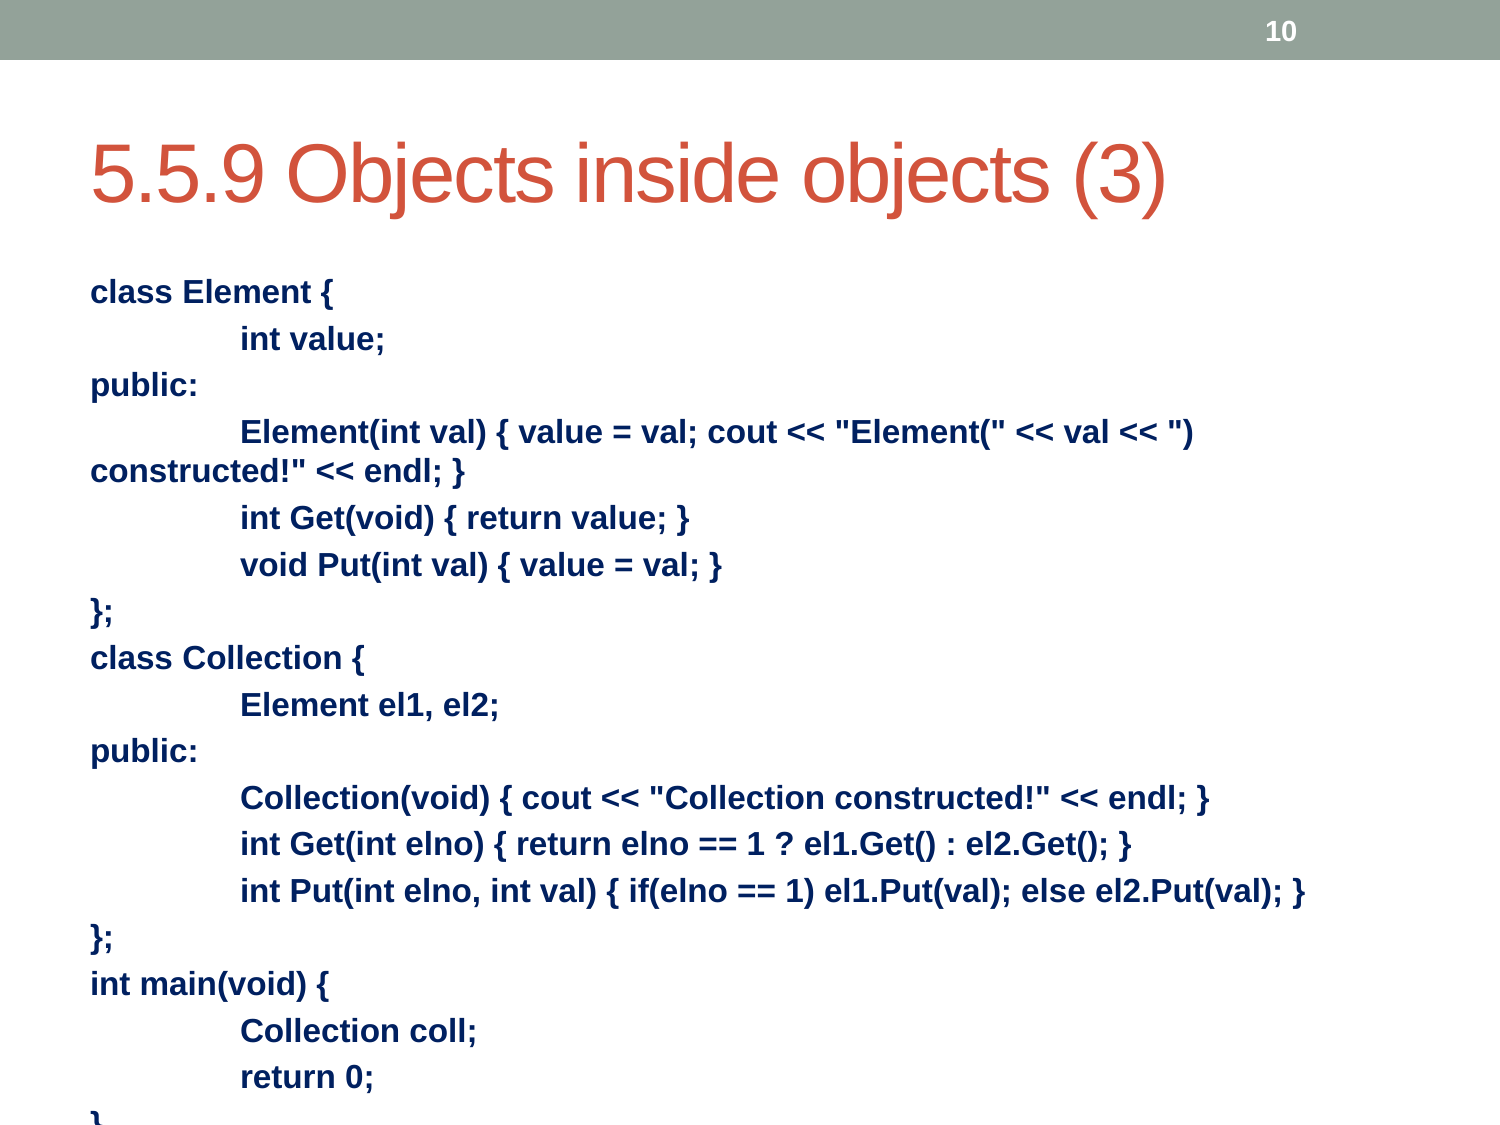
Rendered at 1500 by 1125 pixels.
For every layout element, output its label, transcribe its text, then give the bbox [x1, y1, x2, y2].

list class Element { int value; public: Element(int val) { value = val; cout << "Element(" << val << ") constructed!" << endl; } int Get(void) { return value; } void Put(int val) { value = val; } }; class Collection { Element el1, el2; public: Collection(void) { cout << "Collection constructed!" << endl; } int Get(int elno) { return elno == 1 ? el1.Get() : el2.Get(); } int Put(int elno, int val) { if(elno == 1) el1.Put(val); else el2.Put(val); } }; int main(void) { Collection coll; return 0; } [75, 262, 1425, 1063]
title 5.5.9 Objects inside objects (3) [75, 87, 1425, 250]
slide_number 10 [1250, 3, 1425, 57]
